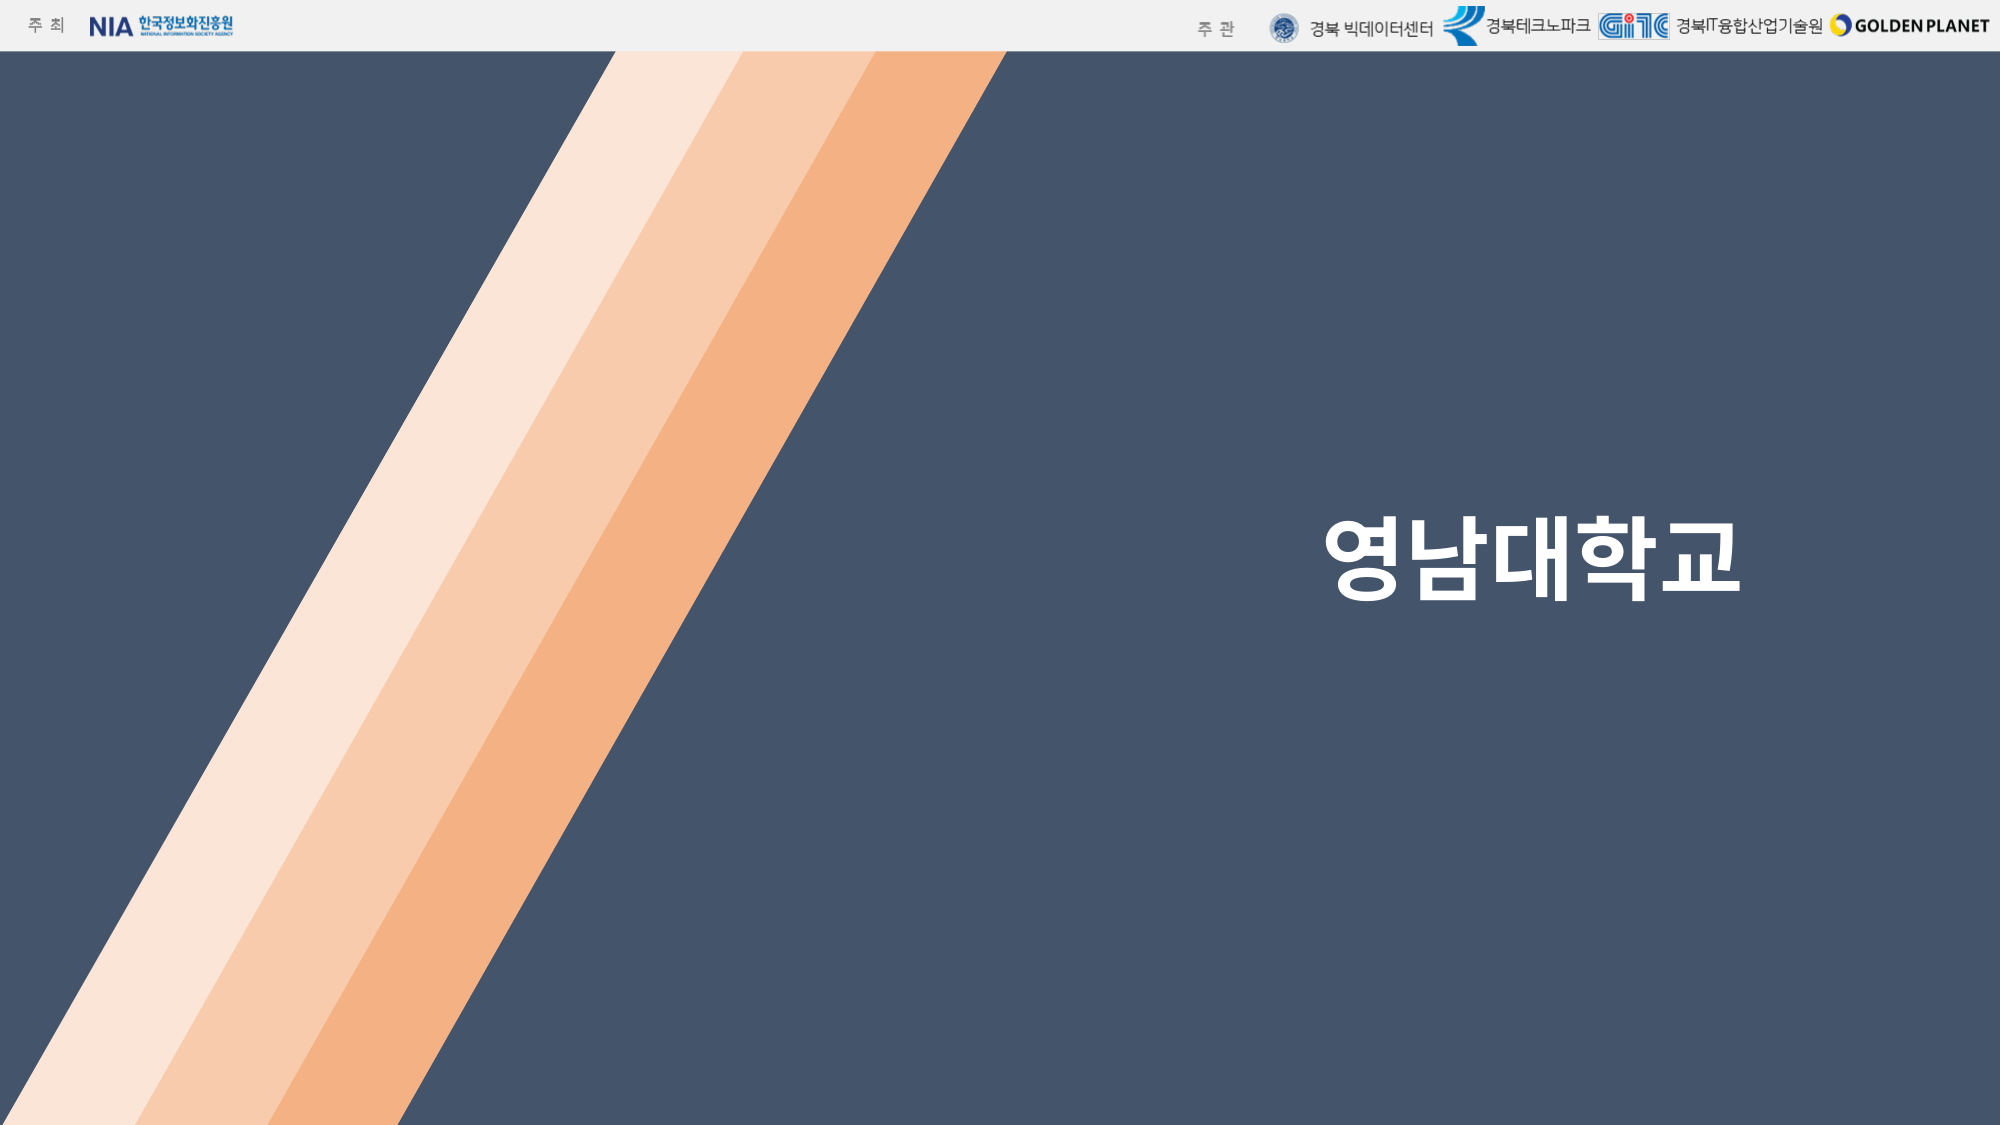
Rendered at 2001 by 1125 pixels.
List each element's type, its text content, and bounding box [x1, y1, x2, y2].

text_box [0, 49, 1034, 1125]
text_box [0, 0, 2000, 53]
text_box 영남대학교 [1120, 501, 1945, 612]
picture [0, 4, 1991, 49]
